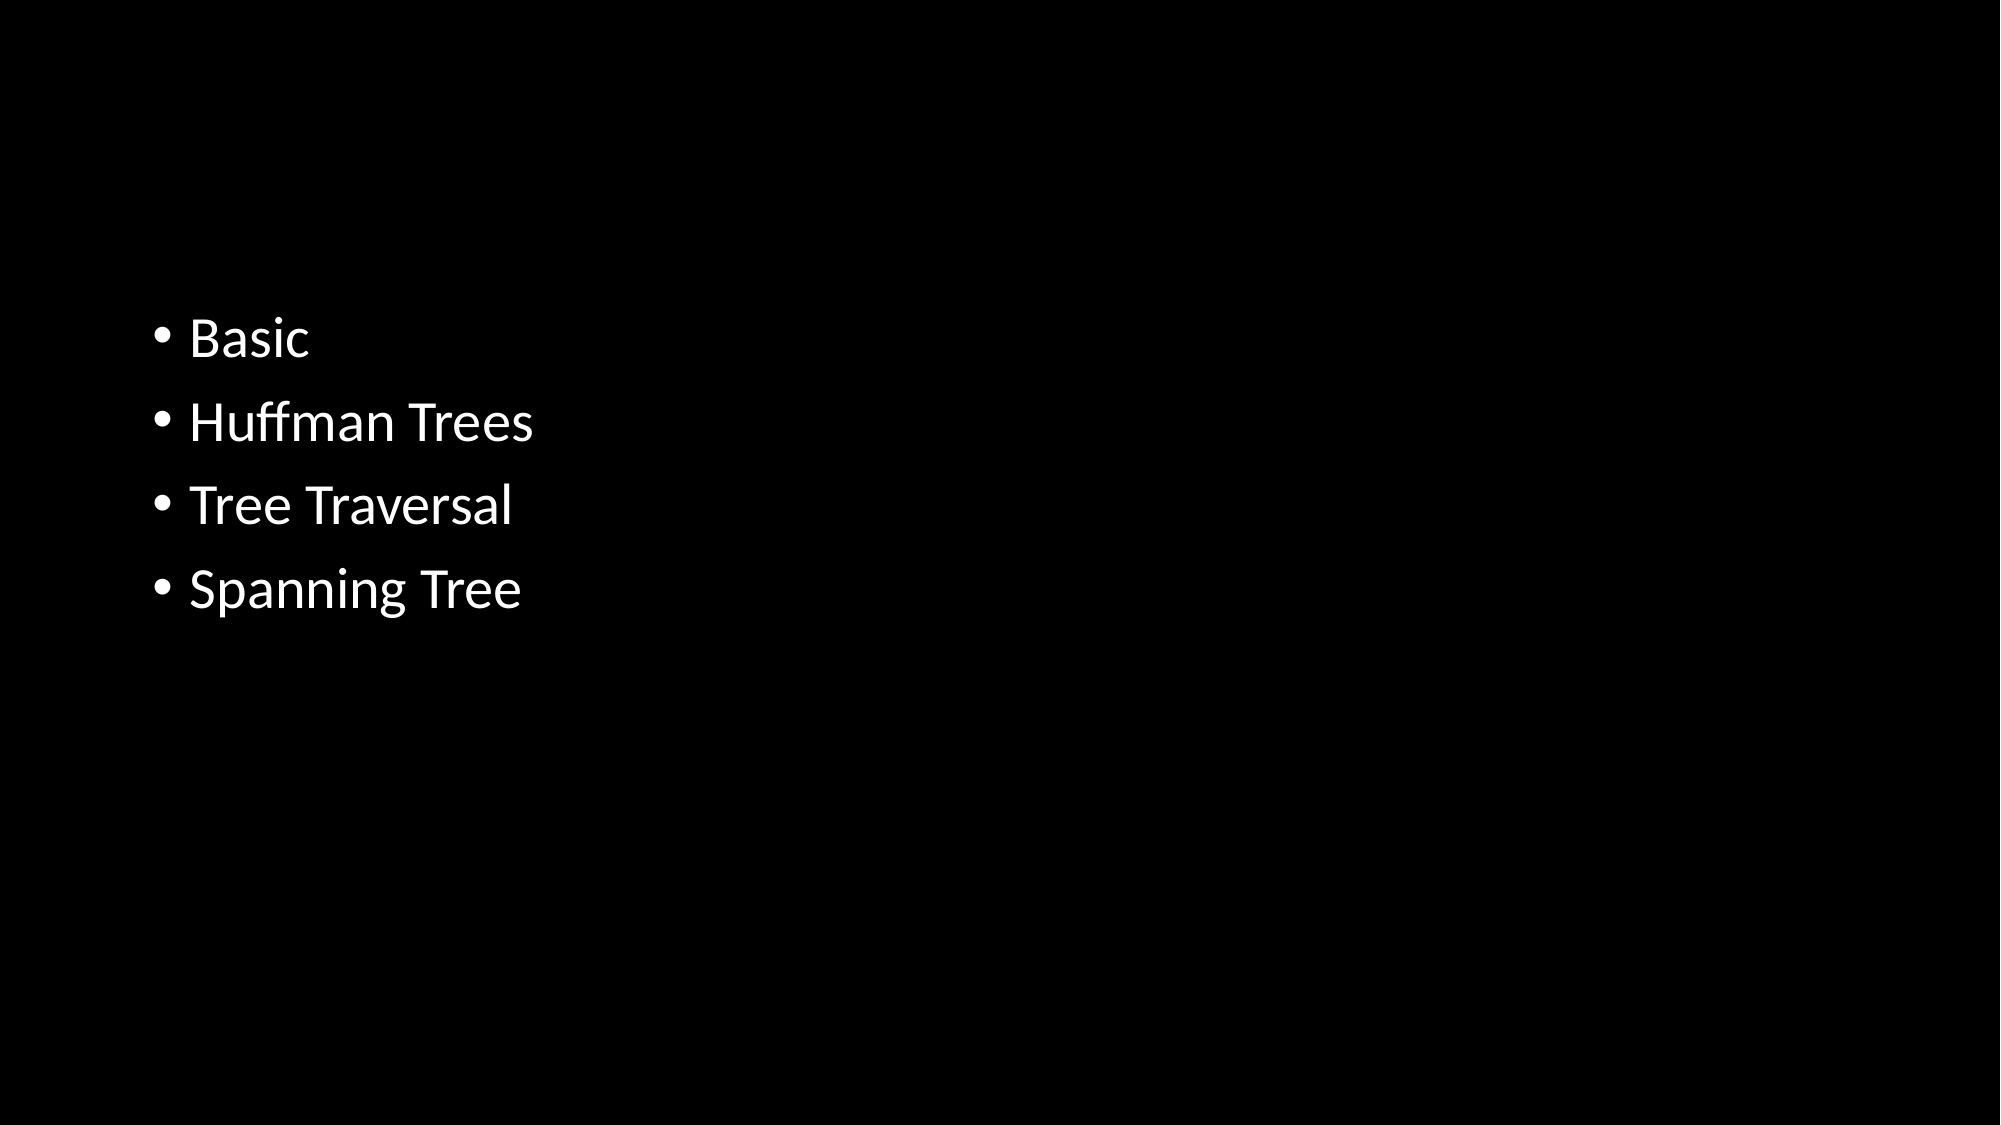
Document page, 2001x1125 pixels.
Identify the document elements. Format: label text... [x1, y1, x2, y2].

list Basic Huffman Trees Tree Traversal Spanning Tree [137, 299, 1863, 1014]
